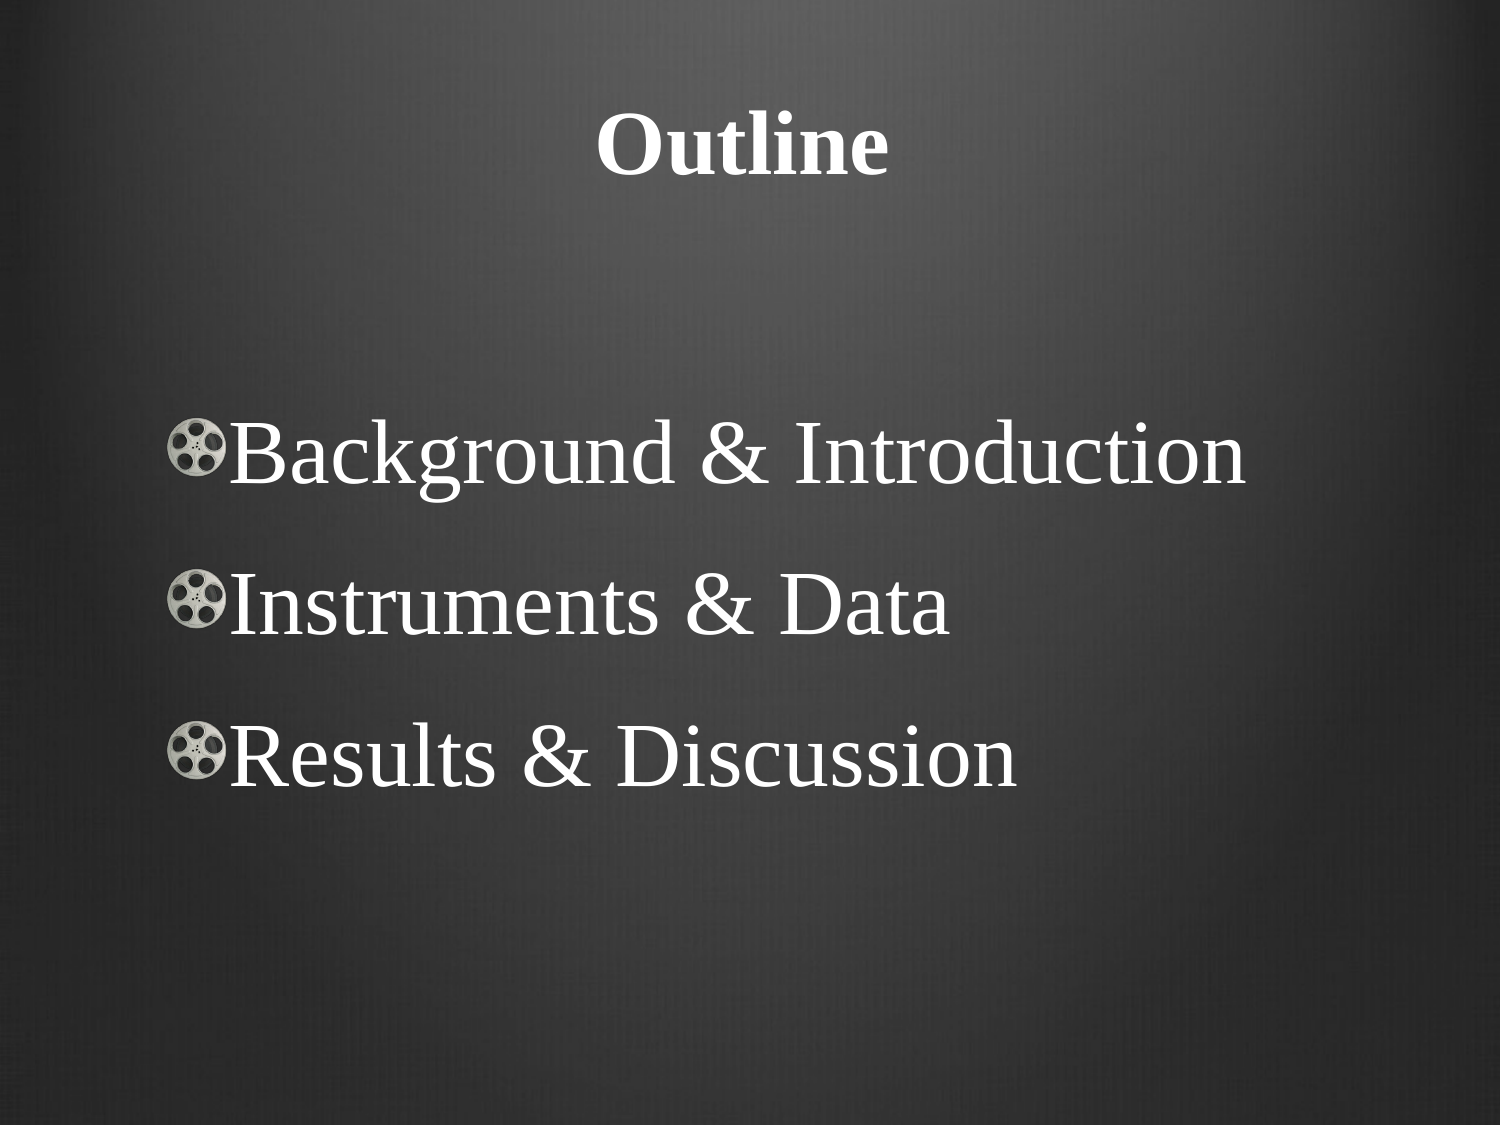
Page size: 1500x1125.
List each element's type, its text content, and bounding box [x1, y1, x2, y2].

picture [164, 565, 229, 631]
picture [164, 717, 229, 782]
picture [164, 414, 229, 479]
text_box Outline [579, 76, 906, 201]
list Background & Introduction Instruments & Data Results & Discussion [149, 383, 1425, 1083]
